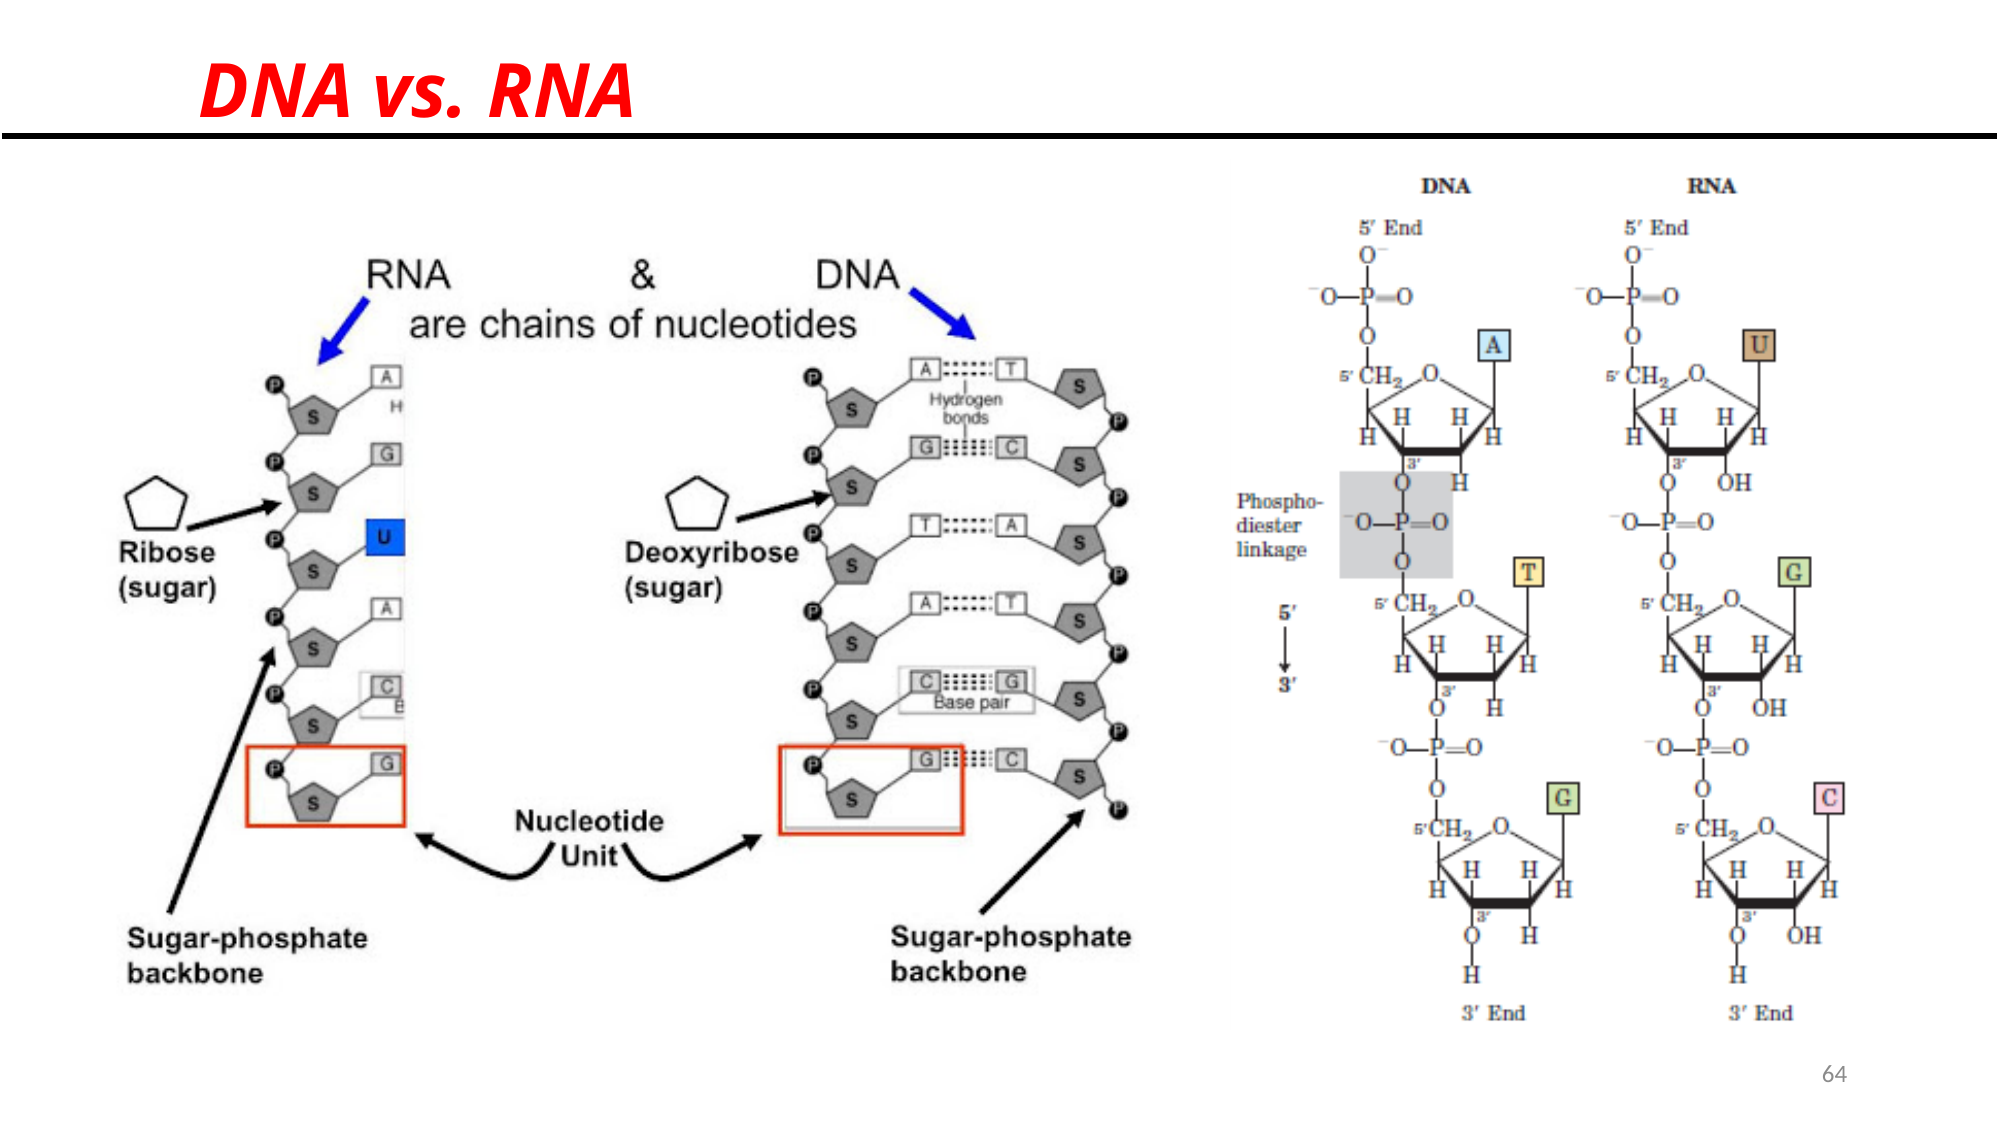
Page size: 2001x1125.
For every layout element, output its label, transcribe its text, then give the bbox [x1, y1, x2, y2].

picture [101, 237, 1156, 1008]
picture [1229, 159, 1870, 1030]
text_box DNA vs. RNA [183, 34, 1740, 133]
slide_number 64 [1412, 1042, 1863, 1103]
